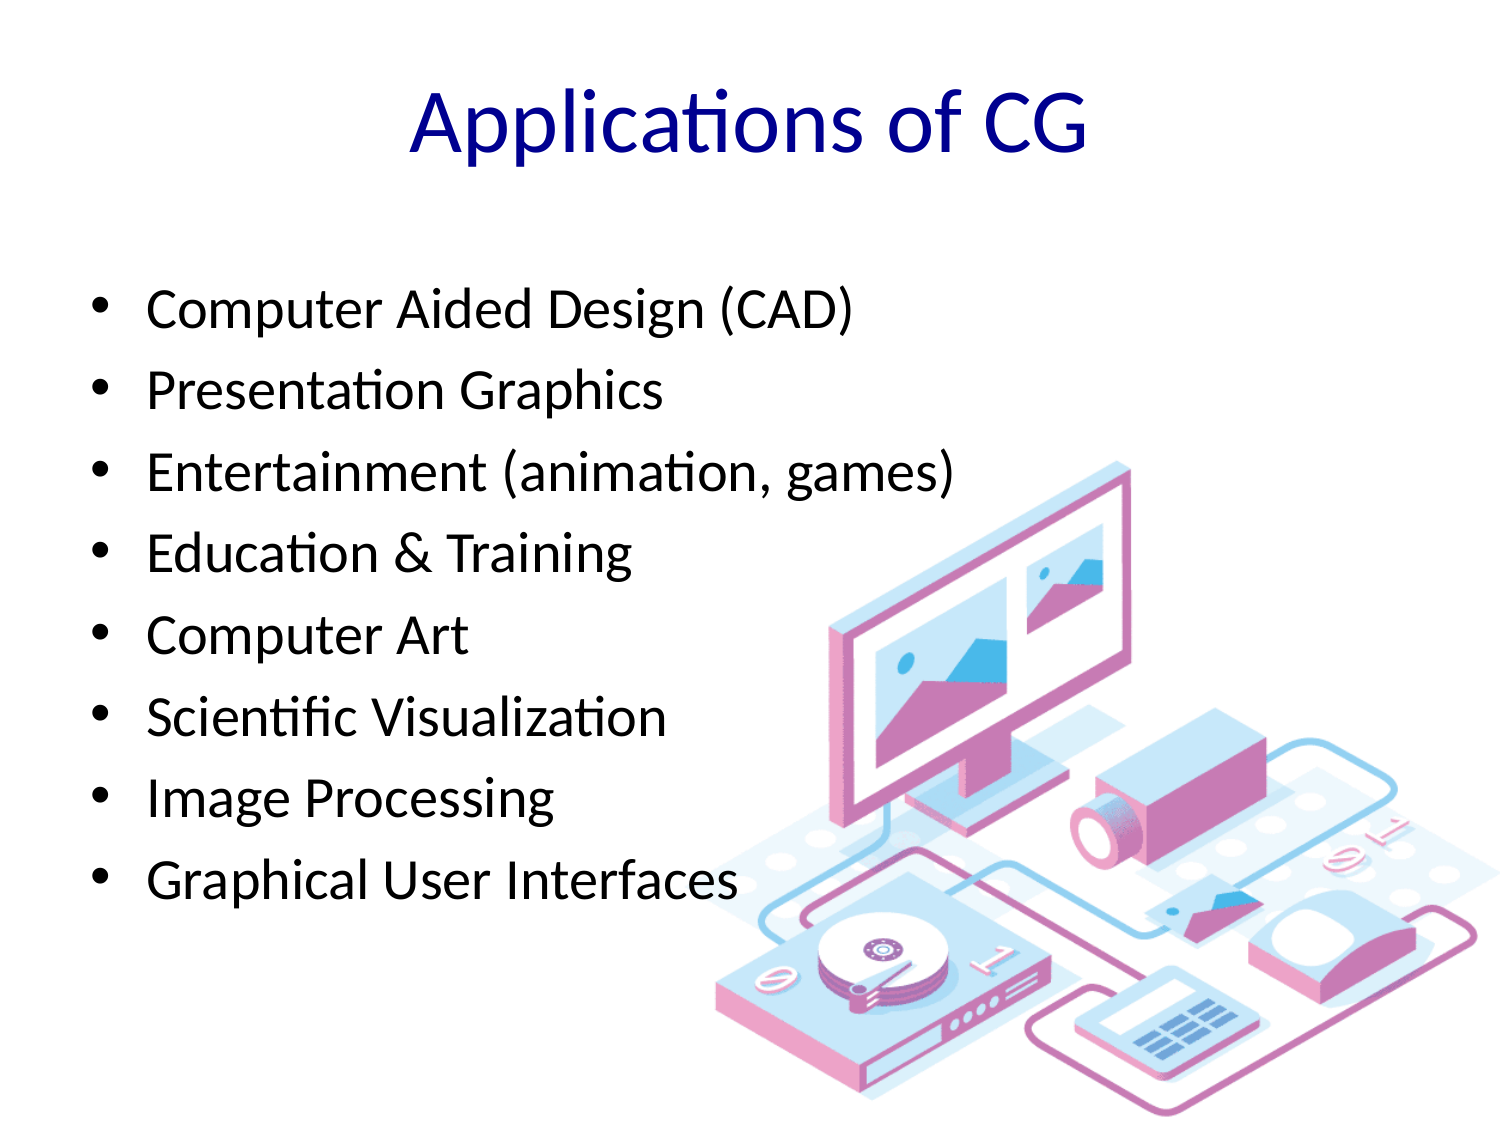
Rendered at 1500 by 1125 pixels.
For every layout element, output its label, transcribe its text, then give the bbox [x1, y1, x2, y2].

title Applications of CG [0, 0, 1500, 233]
picture [670, 447, 1500, 1125]
list Computer Aided Design (CAD) Presentation Graphics Entertainment (animation, games) Education & Training Computer Art Scientific Visualization Image Processing Graphical User Interfaces [75, 262, 1425, 1005]
